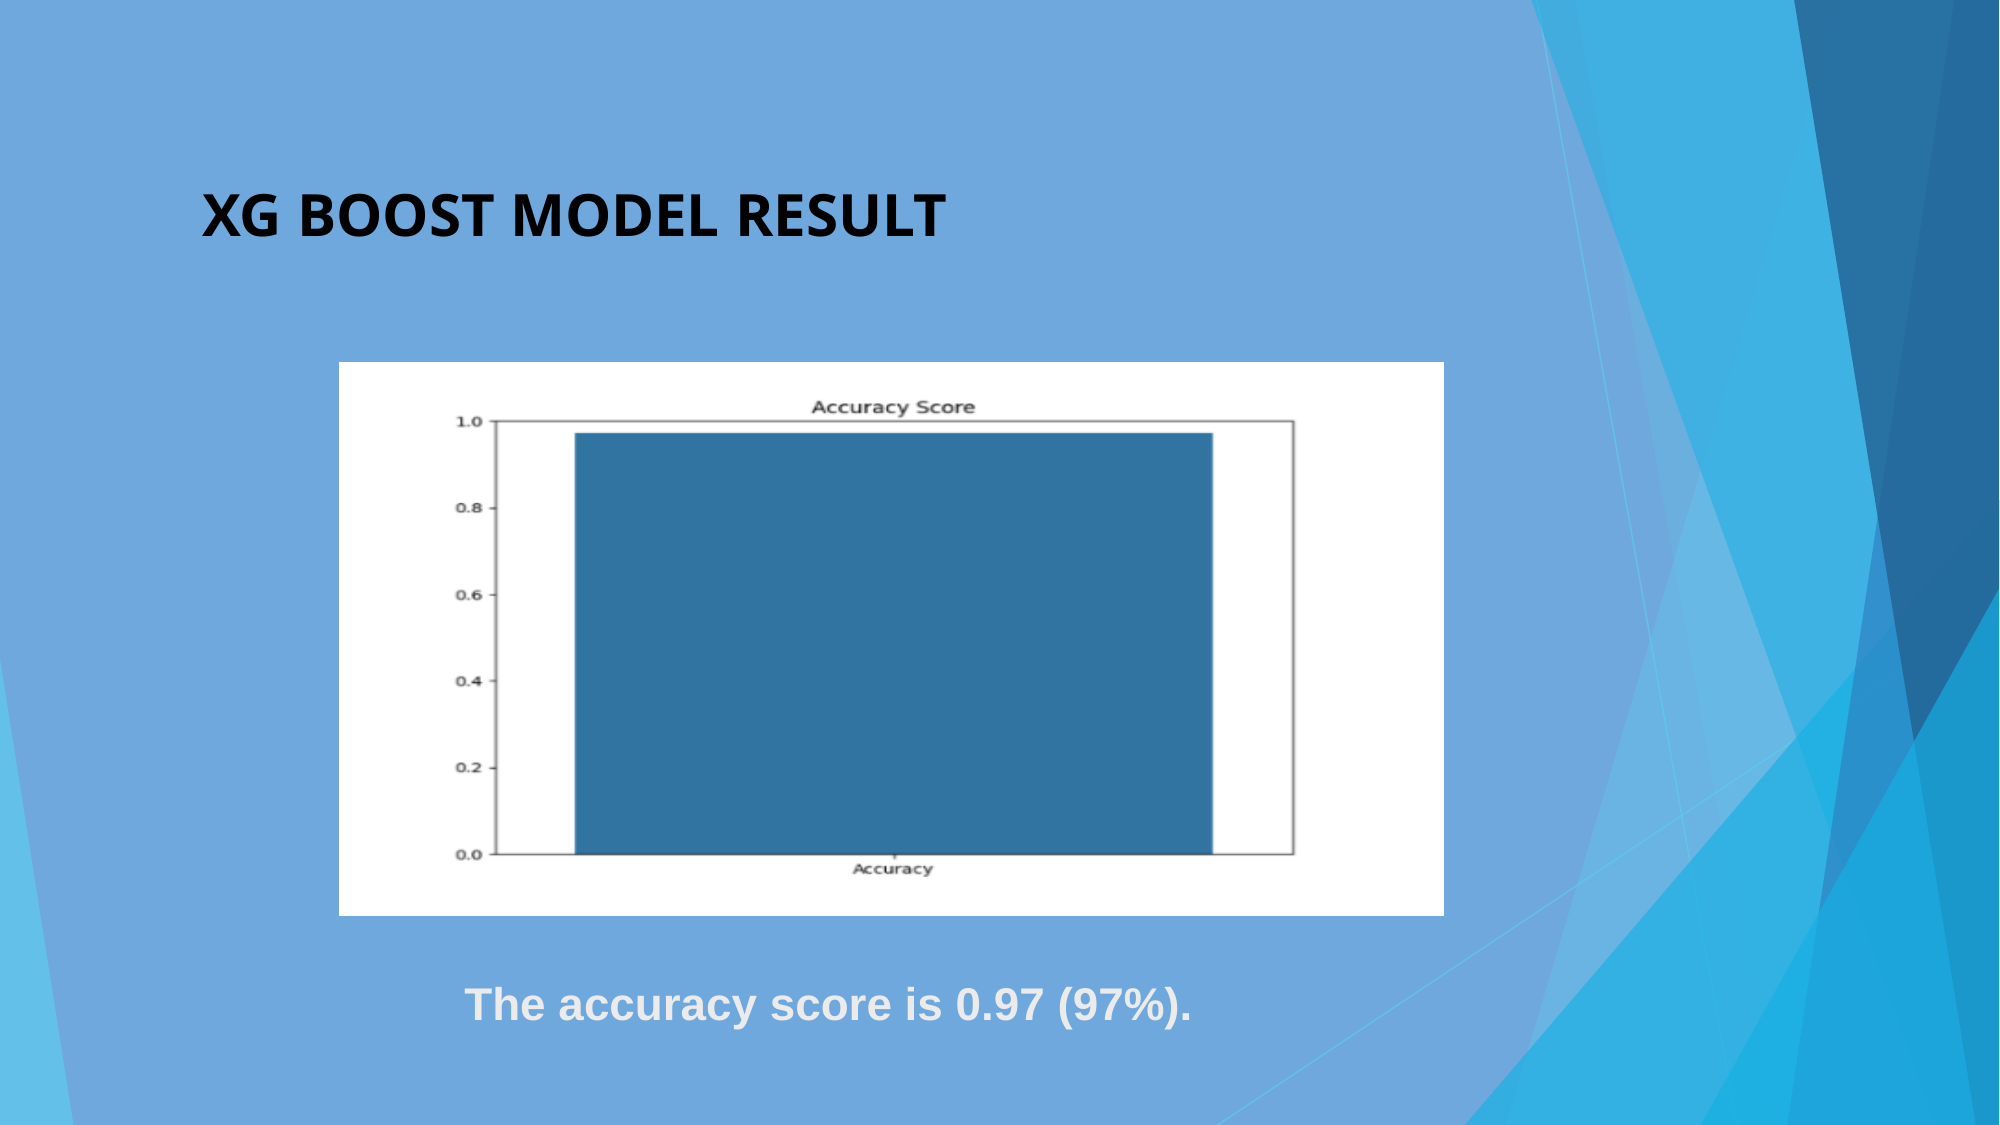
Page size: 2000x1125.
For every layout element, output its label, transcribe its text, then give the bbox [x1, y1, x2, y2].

text_box The accuracy score is 0.97 (97%). [449, 959, 1365, 1045]
text_box XG BOOST MODEL RESULT [187, 178, 1863, 639]
picture [338, 361, 1444, 917]
